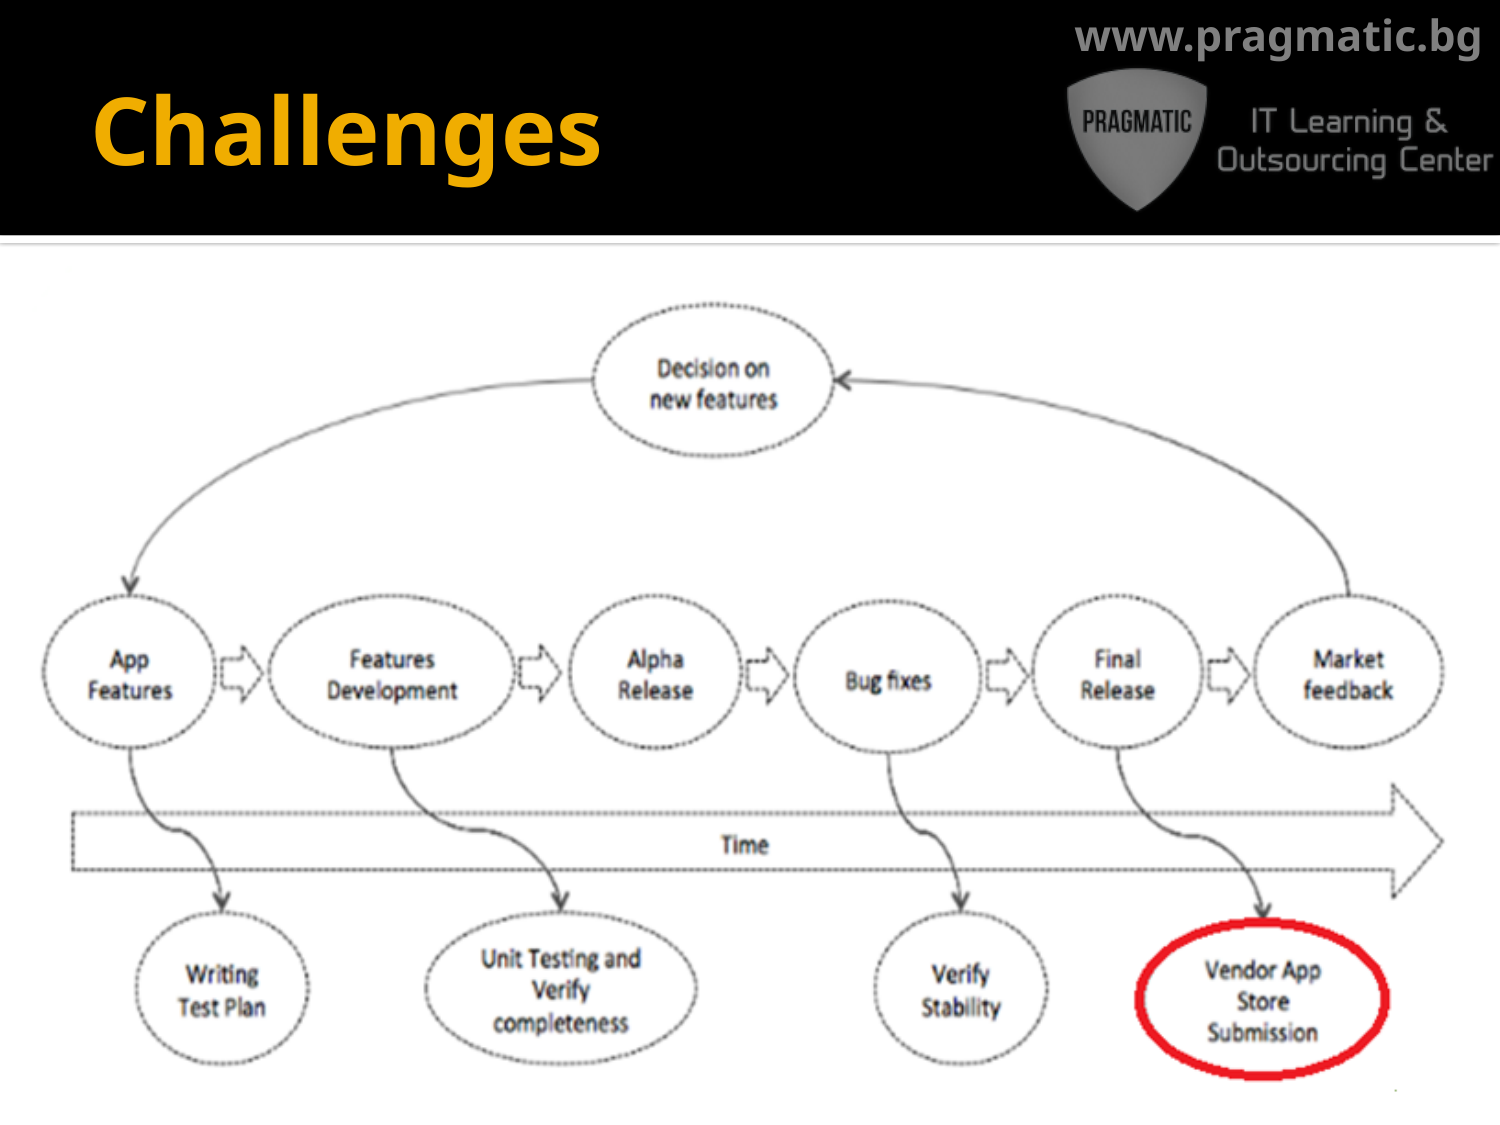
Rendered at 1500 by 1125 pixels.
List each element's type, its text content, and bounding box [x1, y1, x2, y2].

title Challenges [75, 24, 1063, 231]
picture [24, 249, 1454, 1125]
picture [1063, 62, 1500, 217]
